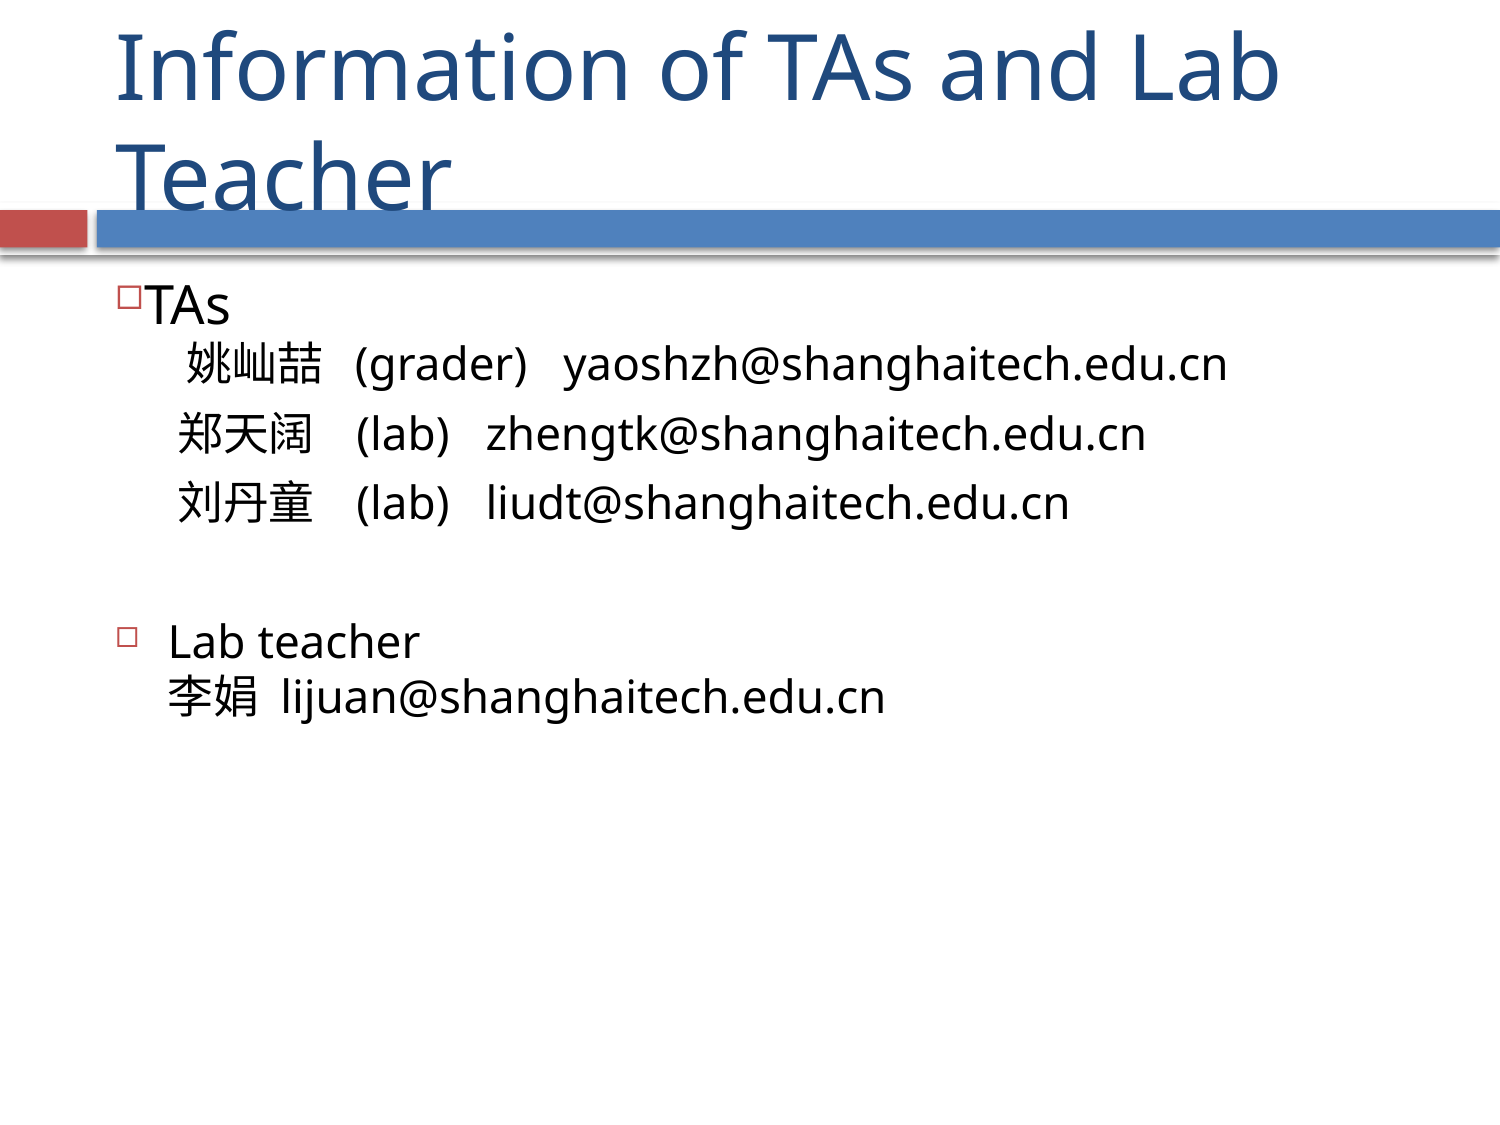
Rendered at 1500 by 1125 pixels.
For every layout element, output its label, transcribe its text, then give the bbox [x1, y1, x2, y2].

title Information of TAs and Lab Teacher [100, 37, 1438, 200]
list TAs 姚屾喆 (grader) yaoshzh@shanghaitech.edu.cn 郑天阔 (lab) zhengtk@shanghaitech.edu.cn 刘丹童 (lab) liudt@shanghaitech.edu.cn Lab teacher 李娟 lijuan@shanghaitech.edu.cn [100, 262, 1438, 1088]
